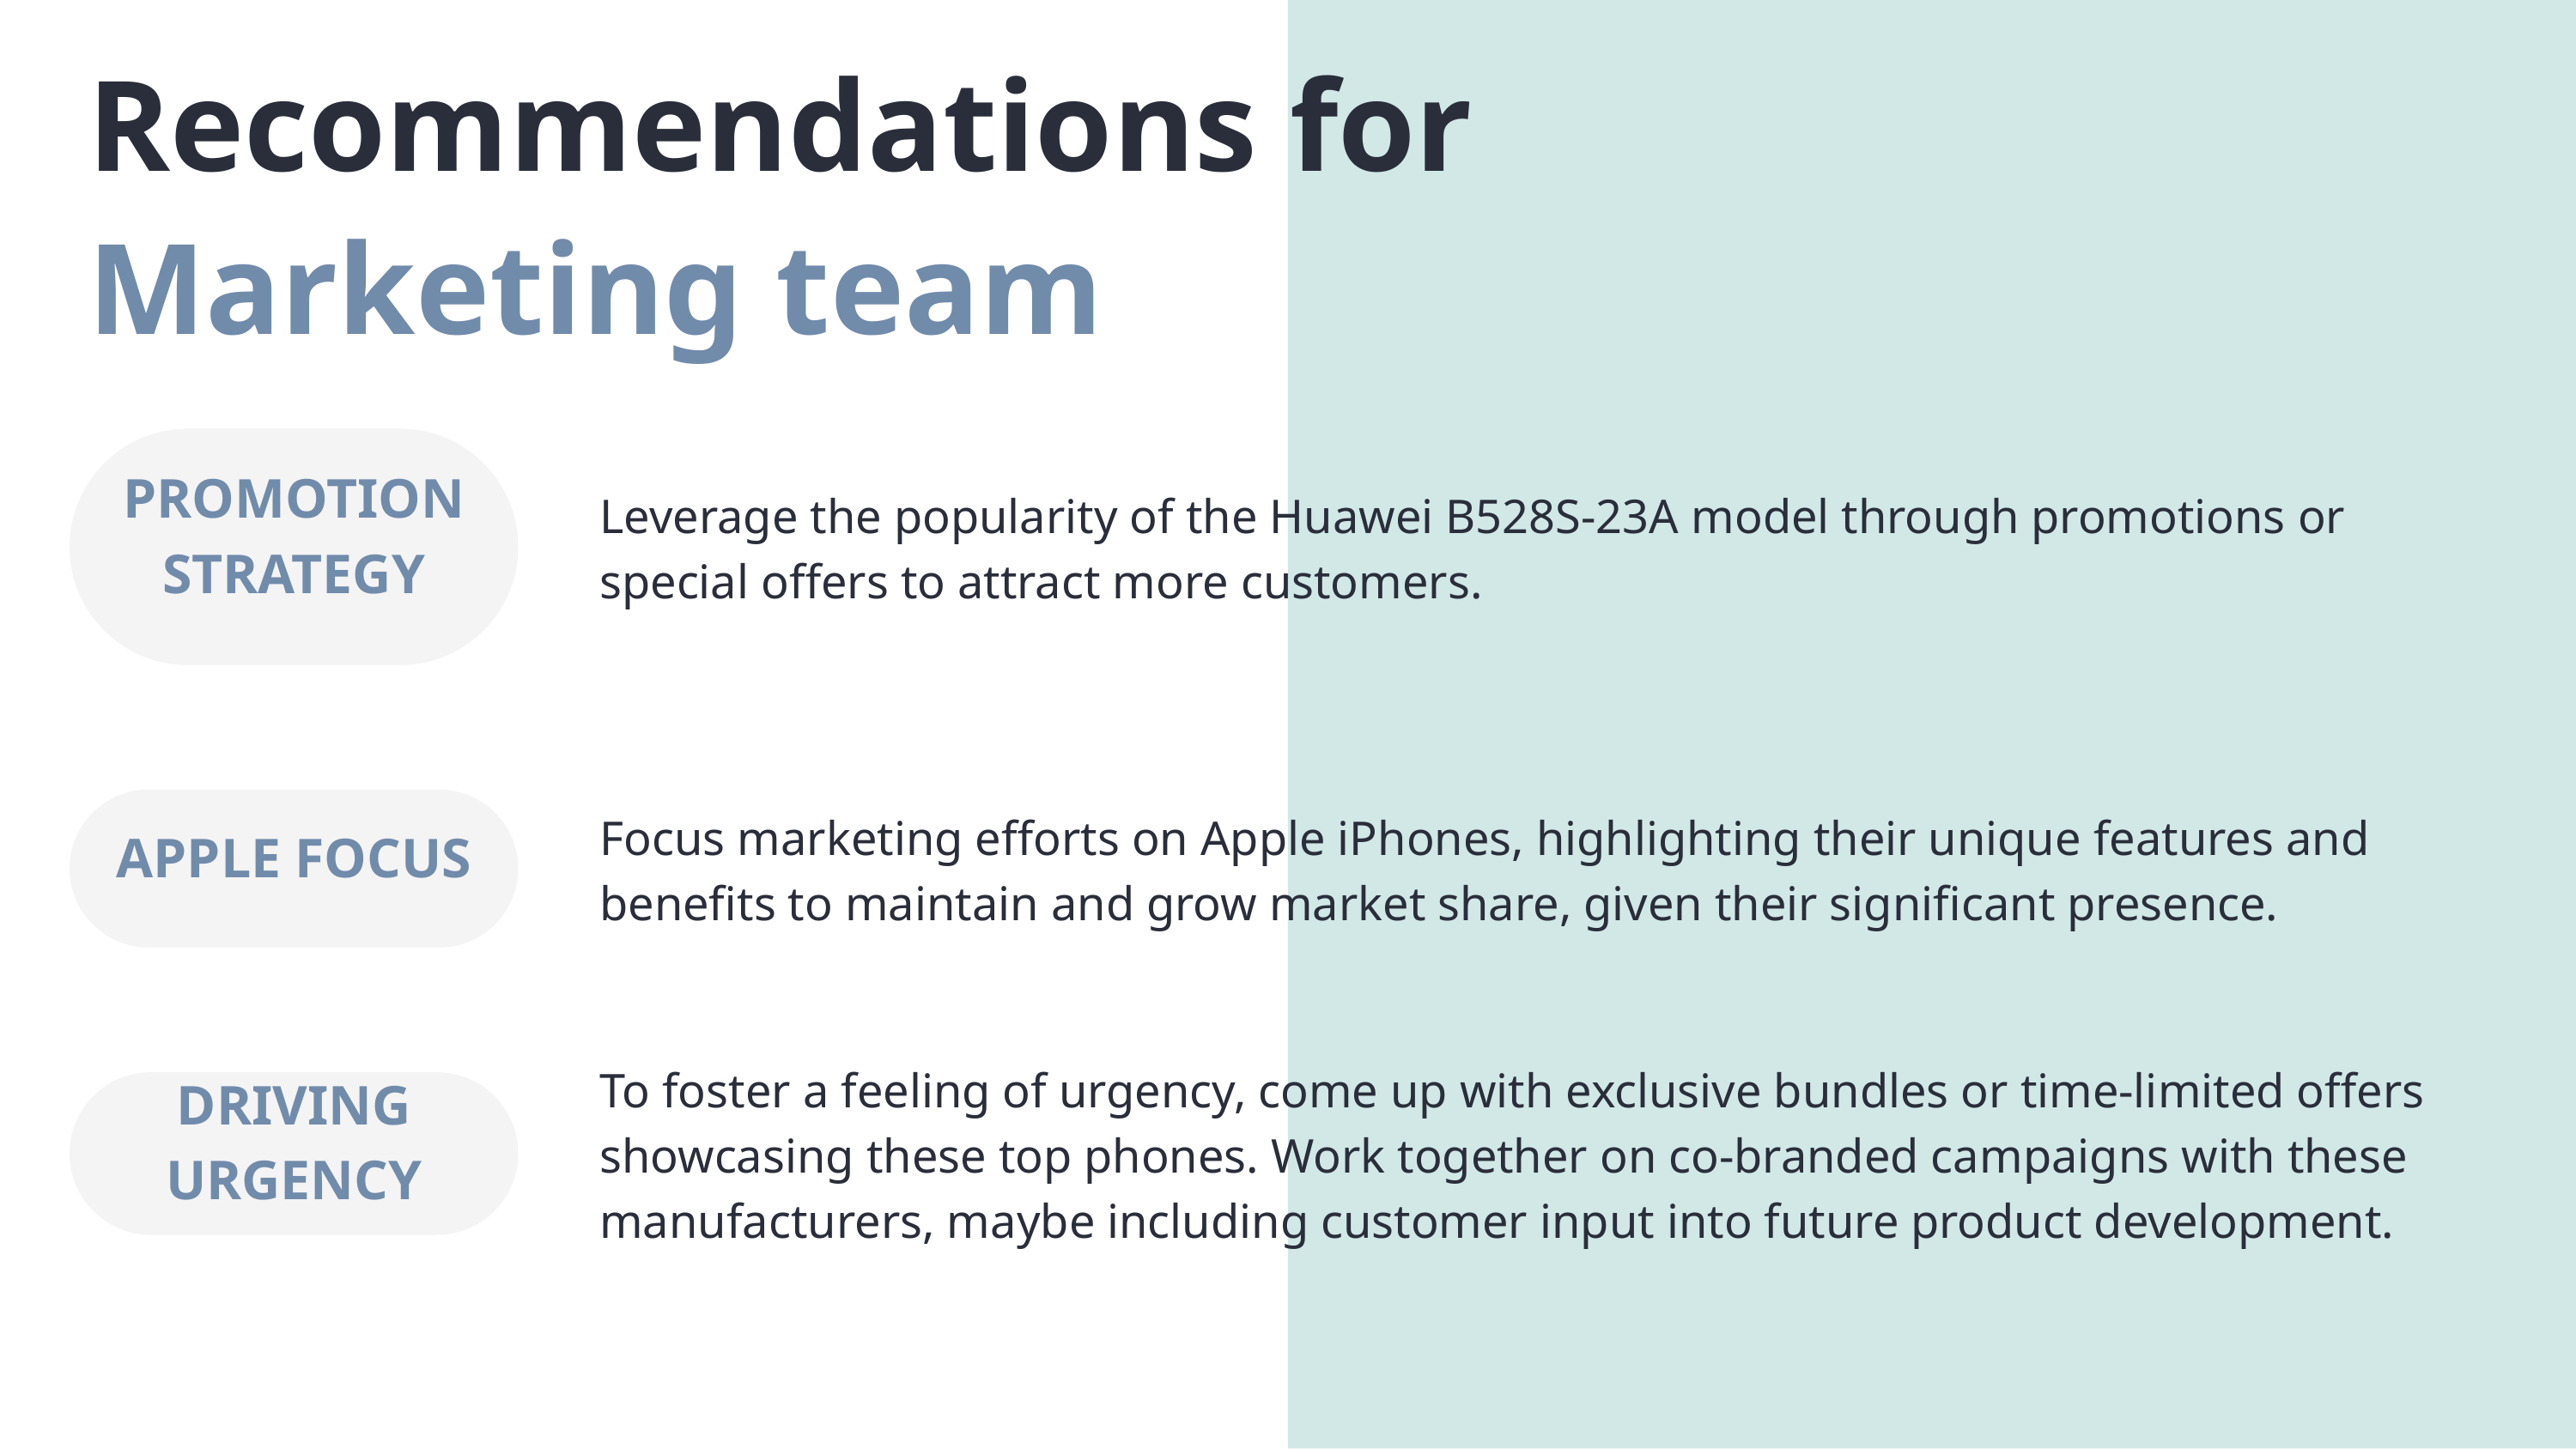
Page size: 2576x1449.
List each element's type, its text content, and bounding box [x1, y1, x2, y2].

text_box To foster a feeling of urgency, come up with exclusive bundles or time-limited offers showcasing these top phones. Work together on co-branded campaigns with these manufacturers, maybe including customer input into future product development. [599, 1052, 1283, 1248]
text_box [69, 428, 519, 665]
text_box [69, 789, 519, 949]
text_box Leverage the popularity of the Huawei B528S-23A model through promotions or special offers to attract more customers. [599, 477, 1283, 609]
text_box Recommendations for Marketing team [88, 33, 1283, 360]
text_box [1287, 0, 2576, 1449]
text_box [69, 1071, 519, 1235]
text_box Focus marketing efforts on Apple iPhones, highlighting their unique features and benefits to maintain and grow market share, given their significant presence. [599, 799, 1283, 930]
